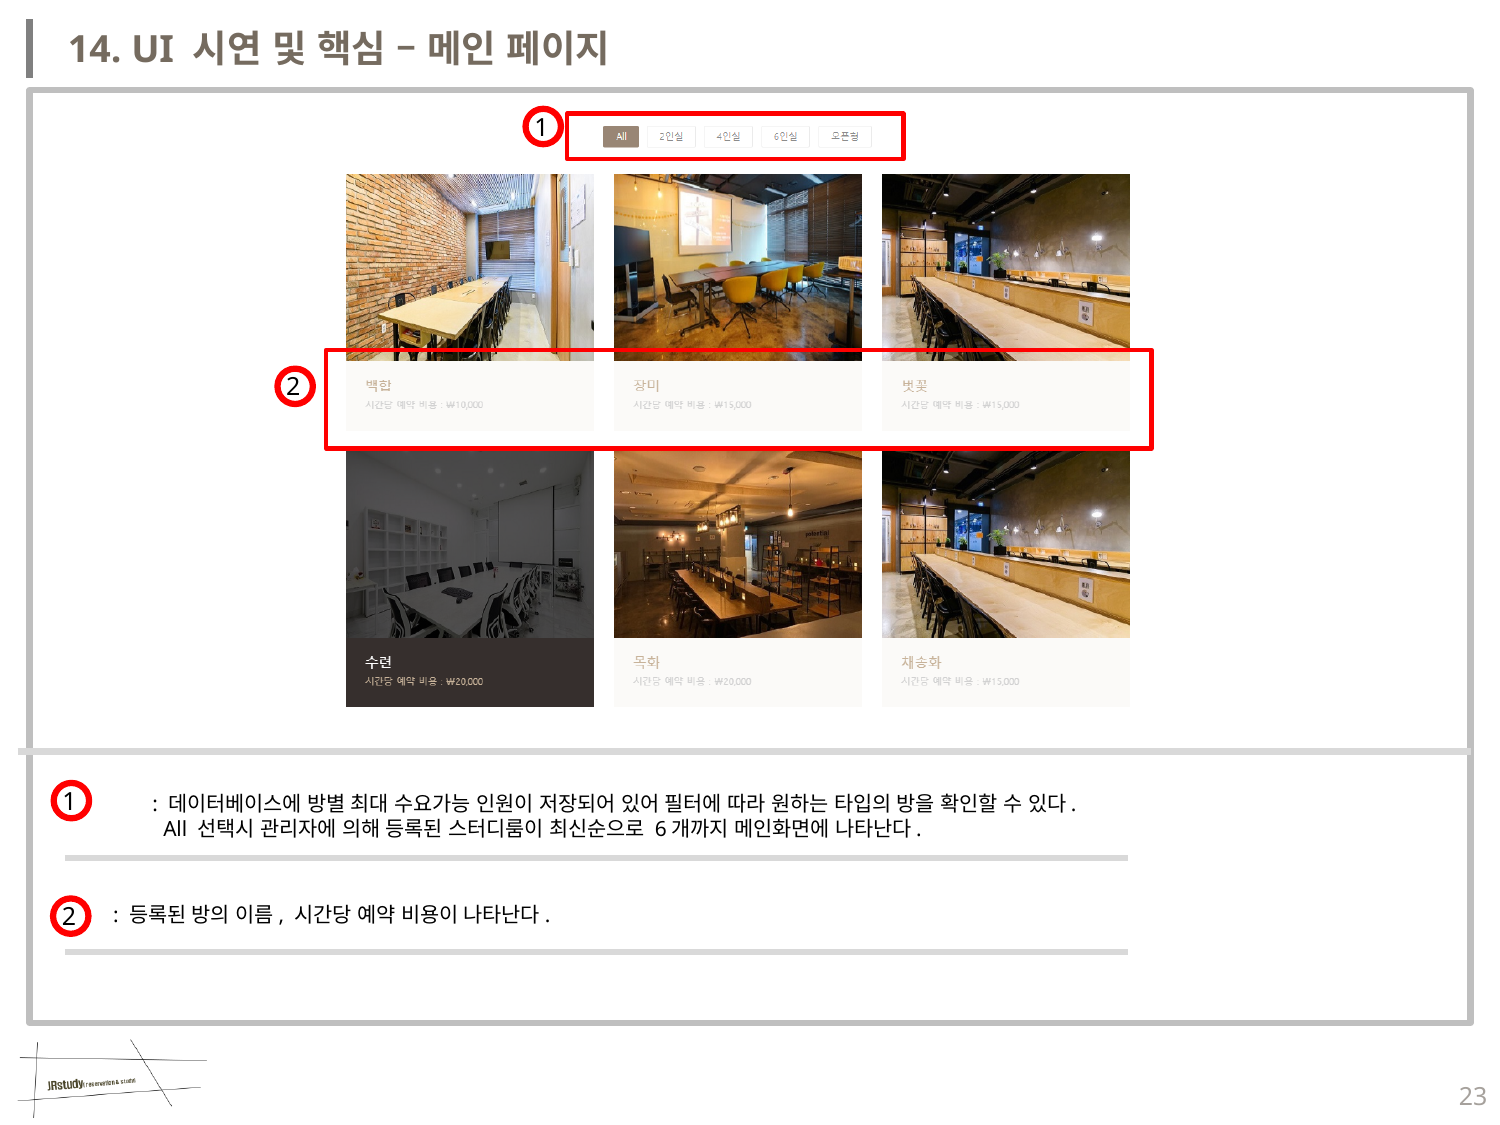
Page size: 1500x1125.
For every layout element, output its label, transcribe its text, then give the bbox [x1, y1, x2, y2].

text_box [27, 88, 1473, 1025]
picture [111, 101, 1424, 749]
text_box 14. UI 시연 및 핵심 – 메인 페이지 [53, 17, 786, 78]
text_box [77, 897, 91, 935]
slide_number 23 [1152, 1067, 1500, 1125]
picture [17, 1039, 207, 1118]
text_box : 등록된 방의 이름, 시간당 예약 비용이 나타난다. [98, 894, 566, 935]
text_box 2 [53, 893, 77, 938]
